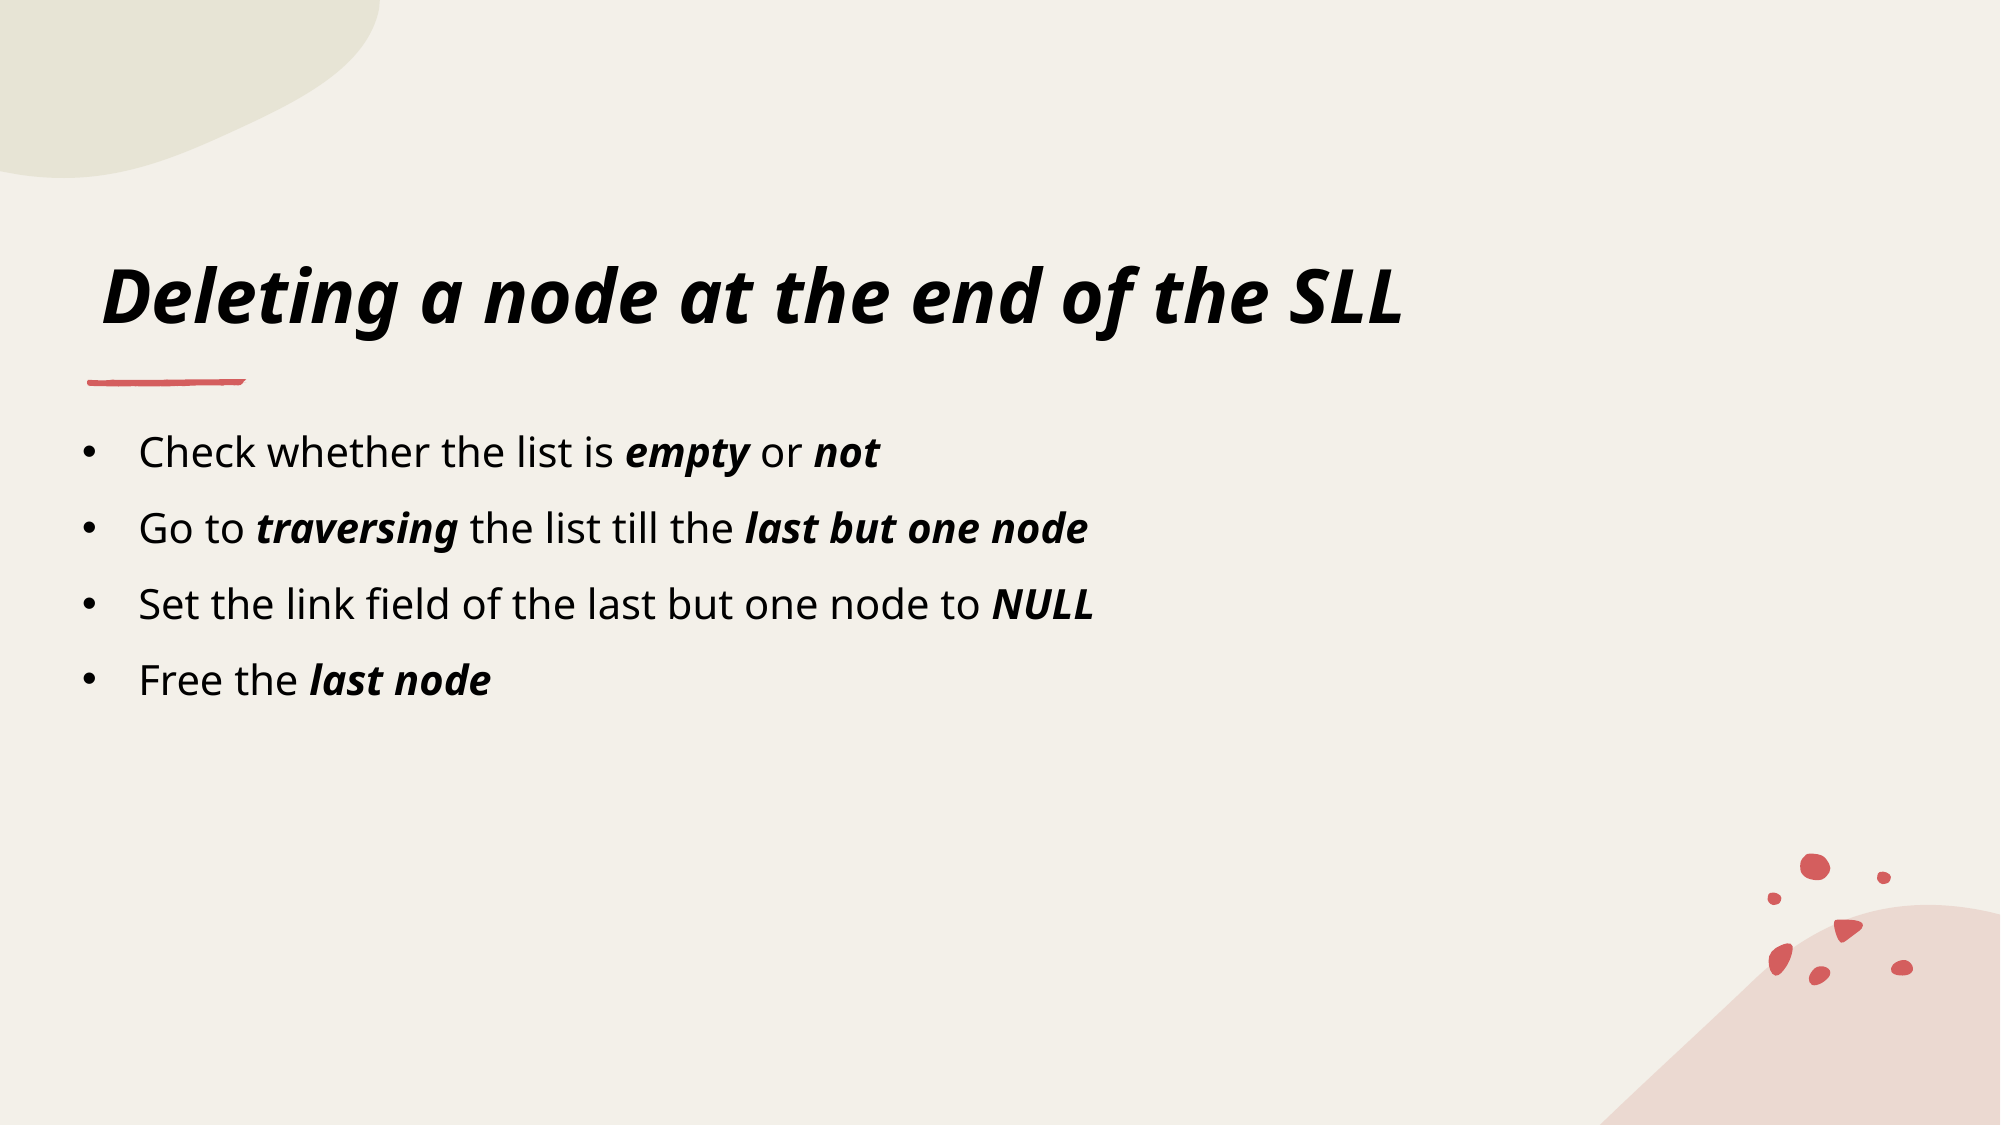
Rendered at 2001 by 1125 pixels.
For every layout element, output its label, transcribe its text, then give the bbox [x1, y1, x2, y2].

title Deleting a node at the end of the SLL [86, 129, 1740, 347]
list Check whether the list is empty or not Go to traversing the list till the last but one node Set the link field of the last but one node to NULL Free the last node [67, 413, 1350, 996]
